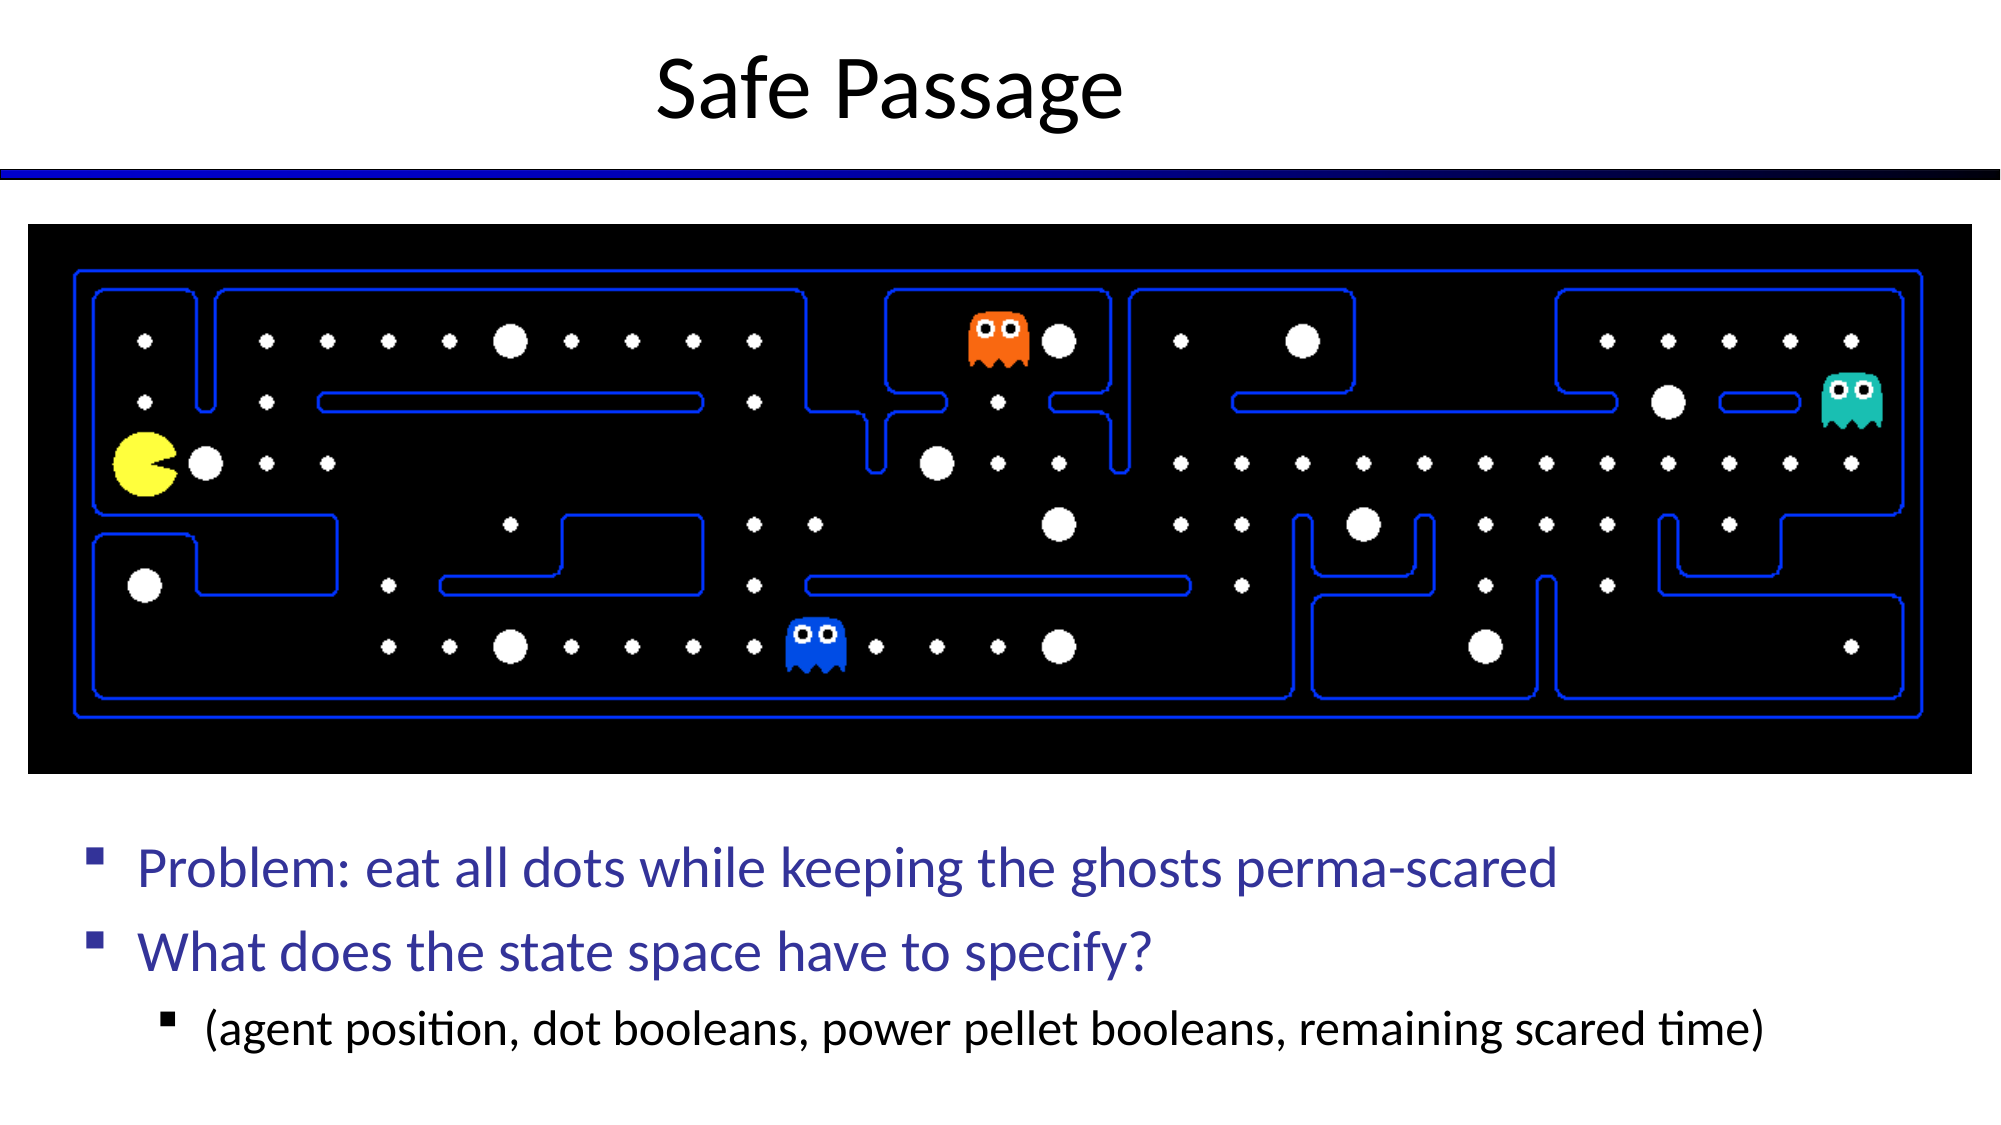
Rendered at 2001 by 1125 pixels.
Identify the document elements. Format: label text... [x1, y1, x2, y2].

picture [1, 170, 92, 178]
title Safe Passage [92, 25, 1908, 216]
picture [1908, 170, 1999, 178]
text_box Problem: eat all dots while keeping the ghosts perma-scared What does the state space have to specify? (agent position, dot booleans, power pellet booleans, remaining scared time) [79, 812, 1772, 1056]
picture [27, 224, 1972, 774]
